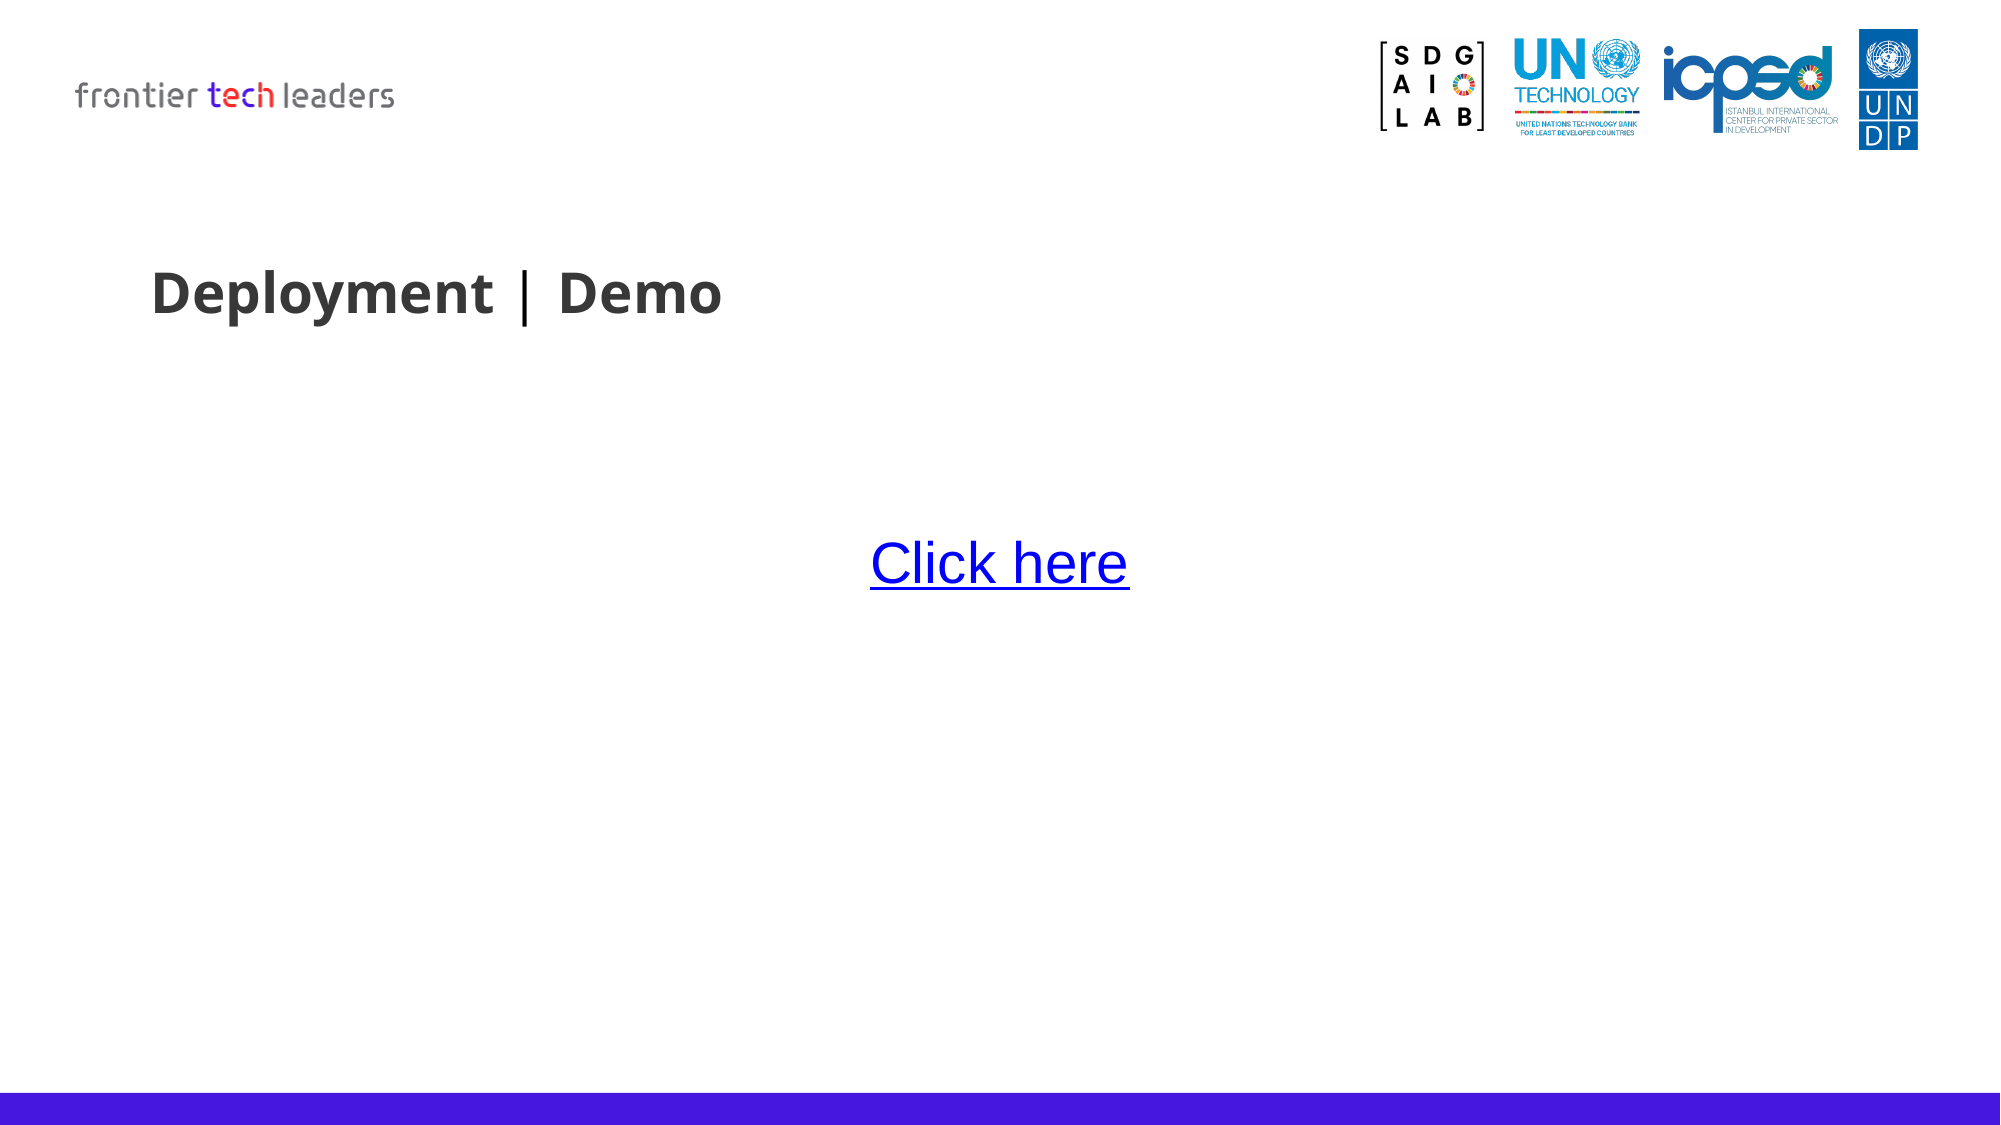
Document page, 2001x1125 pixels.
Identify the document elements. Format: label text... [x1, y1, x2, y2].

text_box Deployment | Demo [142, 242, 1588, 338]
picture [75, 82, 394, 108]
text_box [1377, 29, 1918, 150]
text_box [0, 1092, 2000, 1125]
text_box Click here [102, 351, 1898, 1049]
